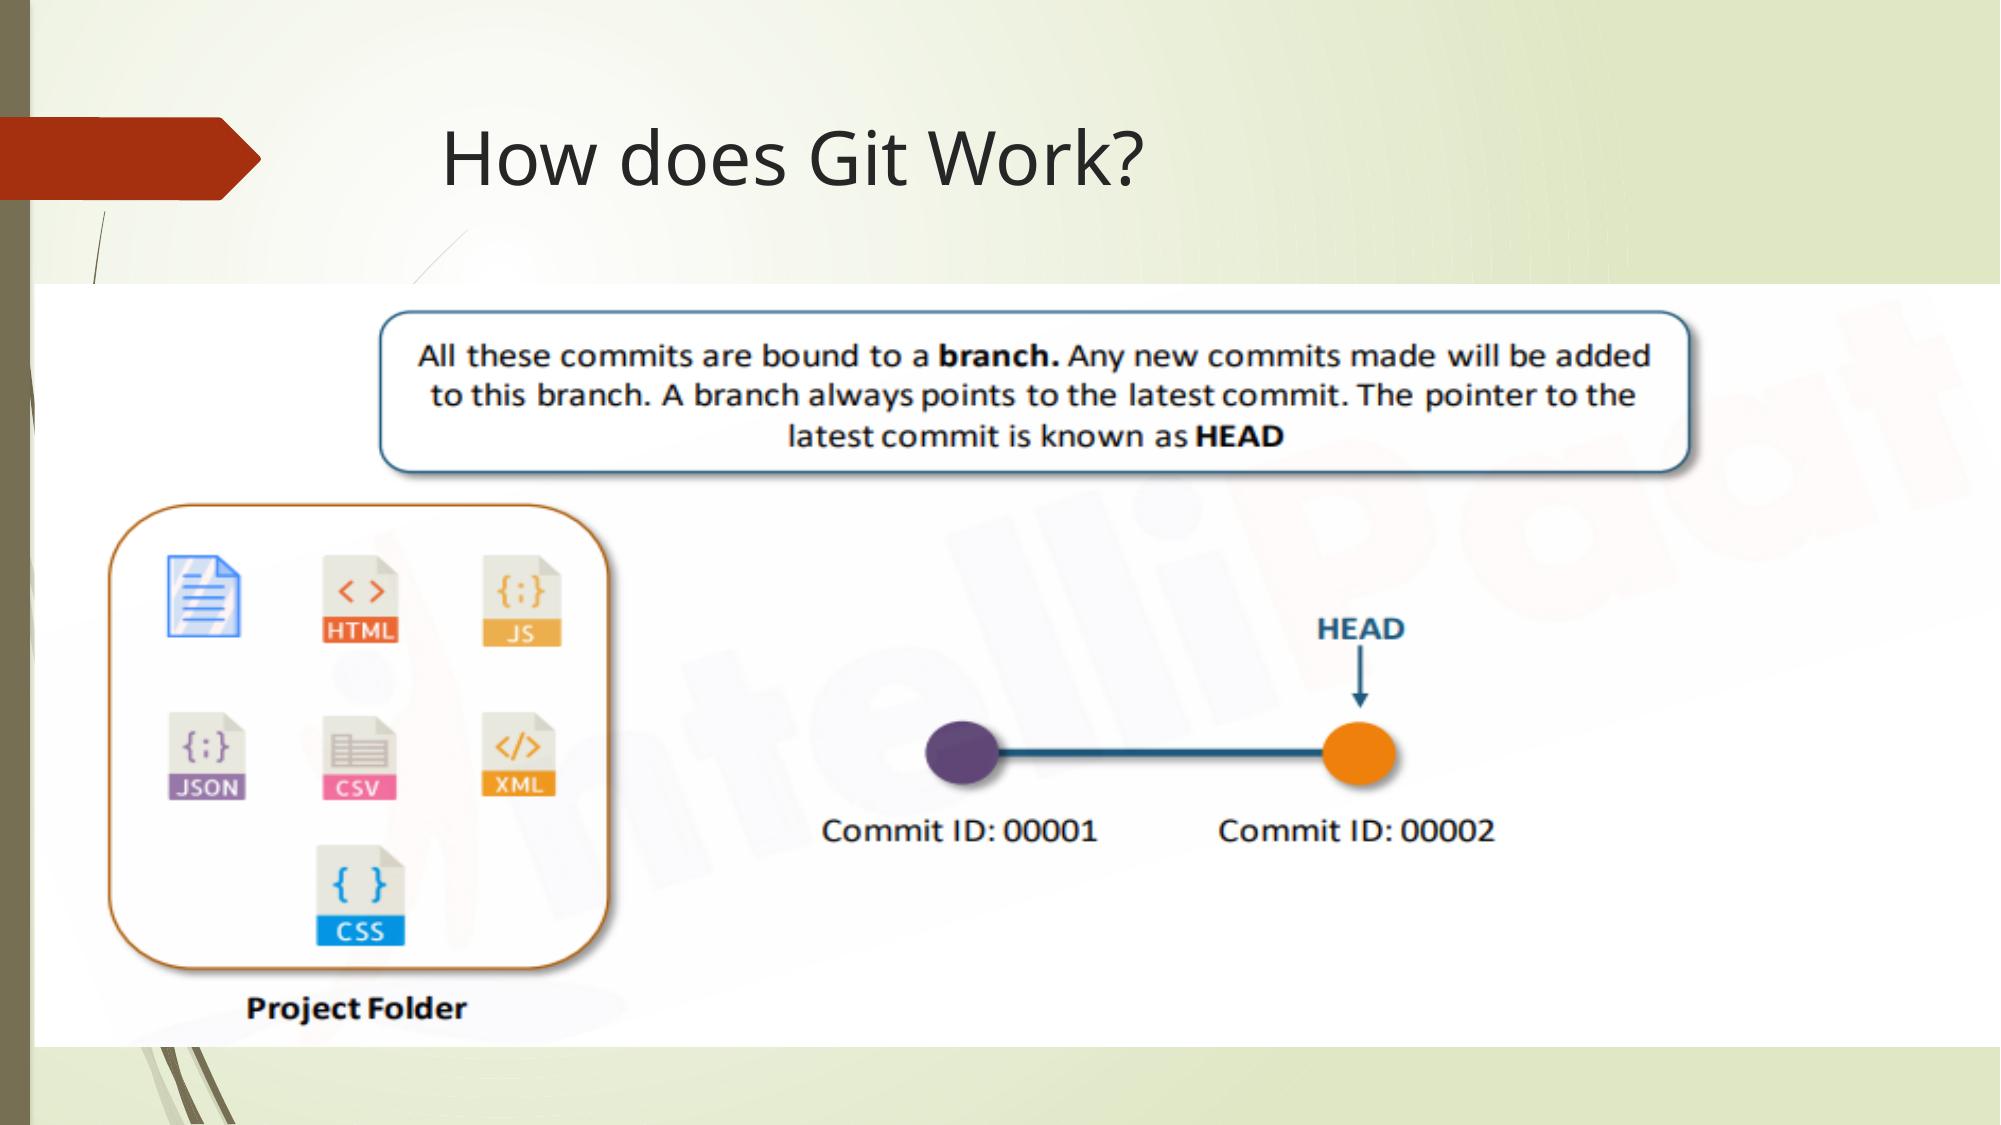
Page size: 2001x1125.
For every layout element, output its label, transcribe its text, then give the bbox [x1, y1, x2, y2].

title How does Git Work? [425, 102, 1888, 281]
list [34, 283, 2000, 1047]
